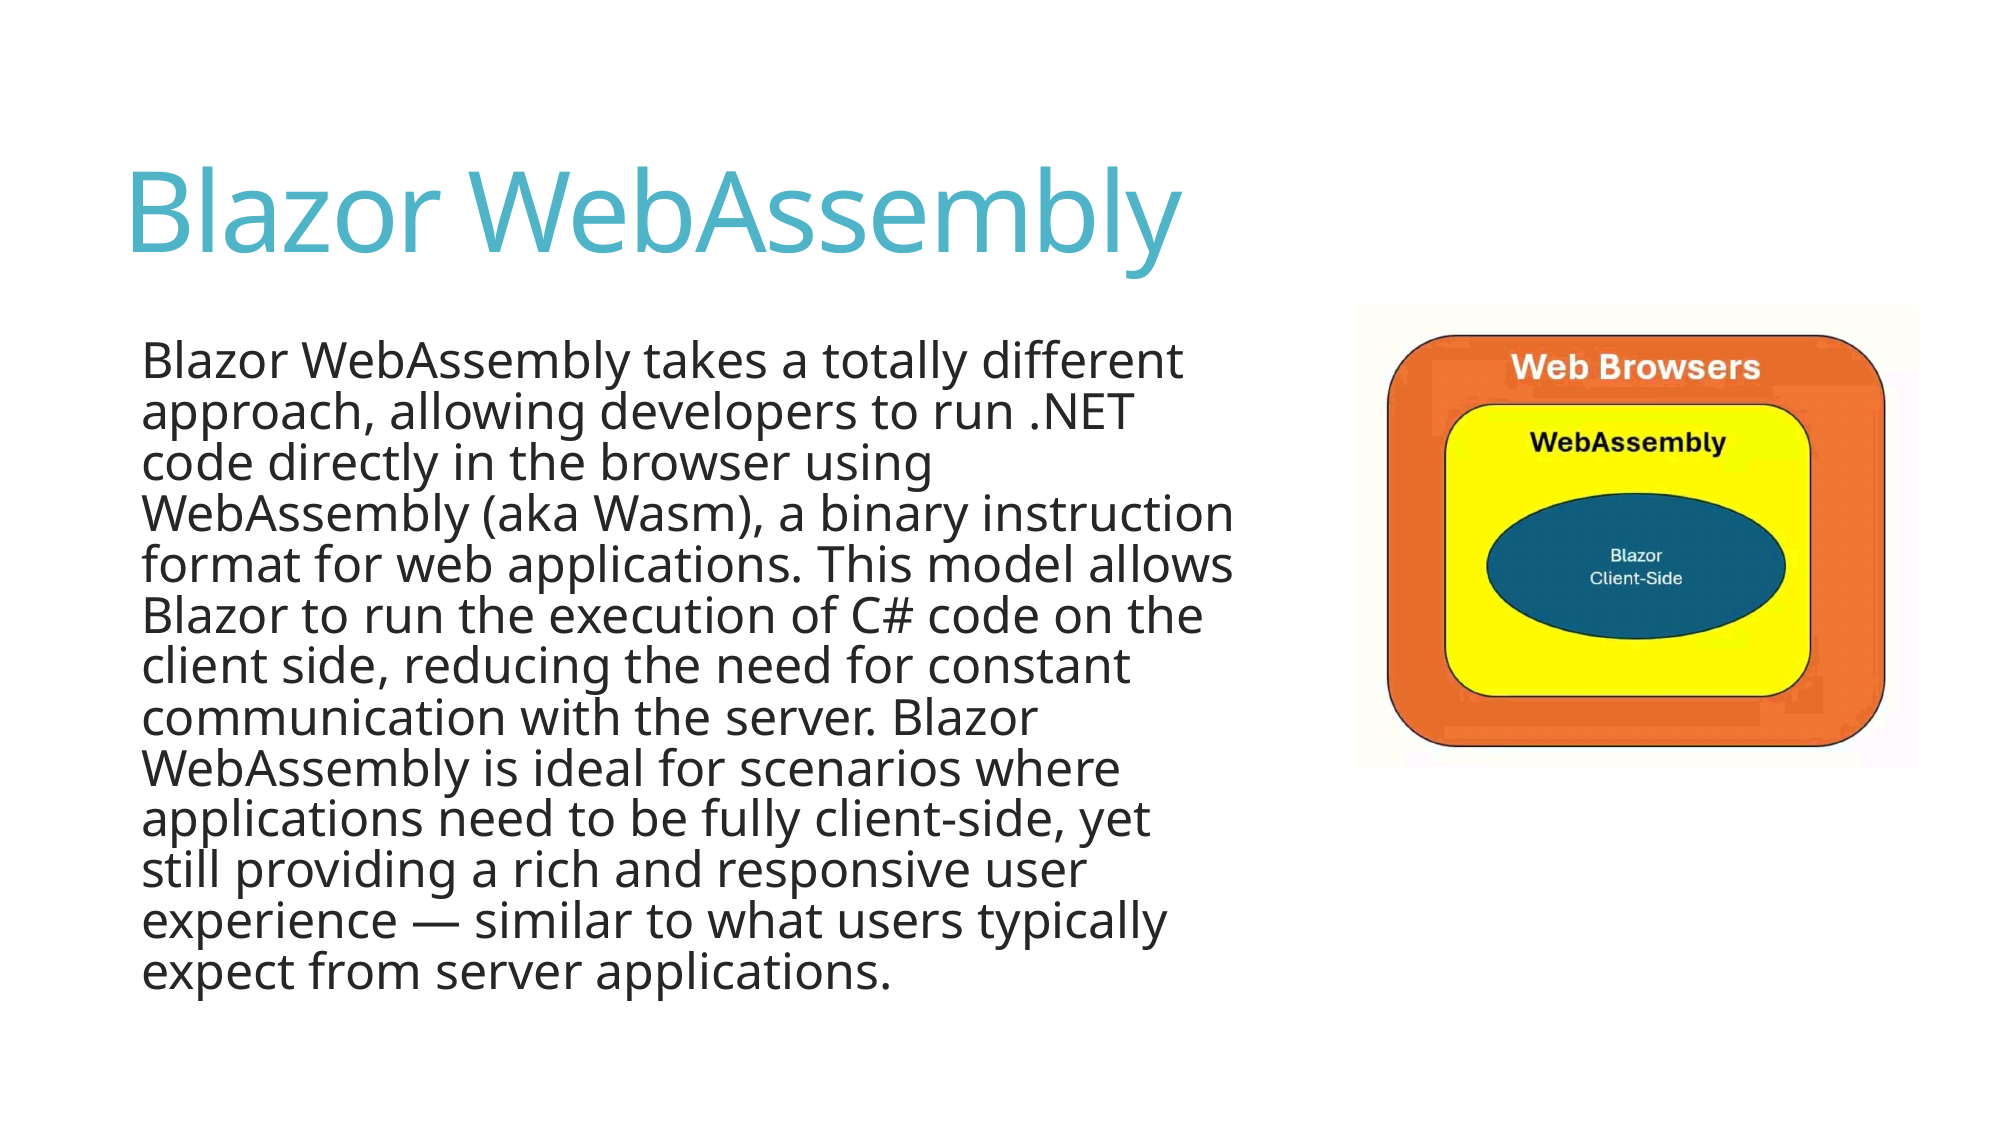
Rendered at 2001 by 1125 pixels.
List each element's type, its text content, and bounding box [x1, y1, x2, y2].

title Blazor WebAssembly [107, 81, 1875, 354]
picture [1354, 304, 1919, 767]
list Blazor WebAssembly takes a totally different approach, allowing developers to run .NET code directly in the browser using WebAssembly (aka Wasm), a binary instruction format for web applications. This model allows Blazor to run the execution of C# code on the client side, reducing the need for constant communication with the server. Blazor WebAssembly is ideal for scenarios where applications need to be fully client-side, yet still providing a rich and responsive user experience — similar to what users typically expect from server applications. [111, 329, 1257, 948]
